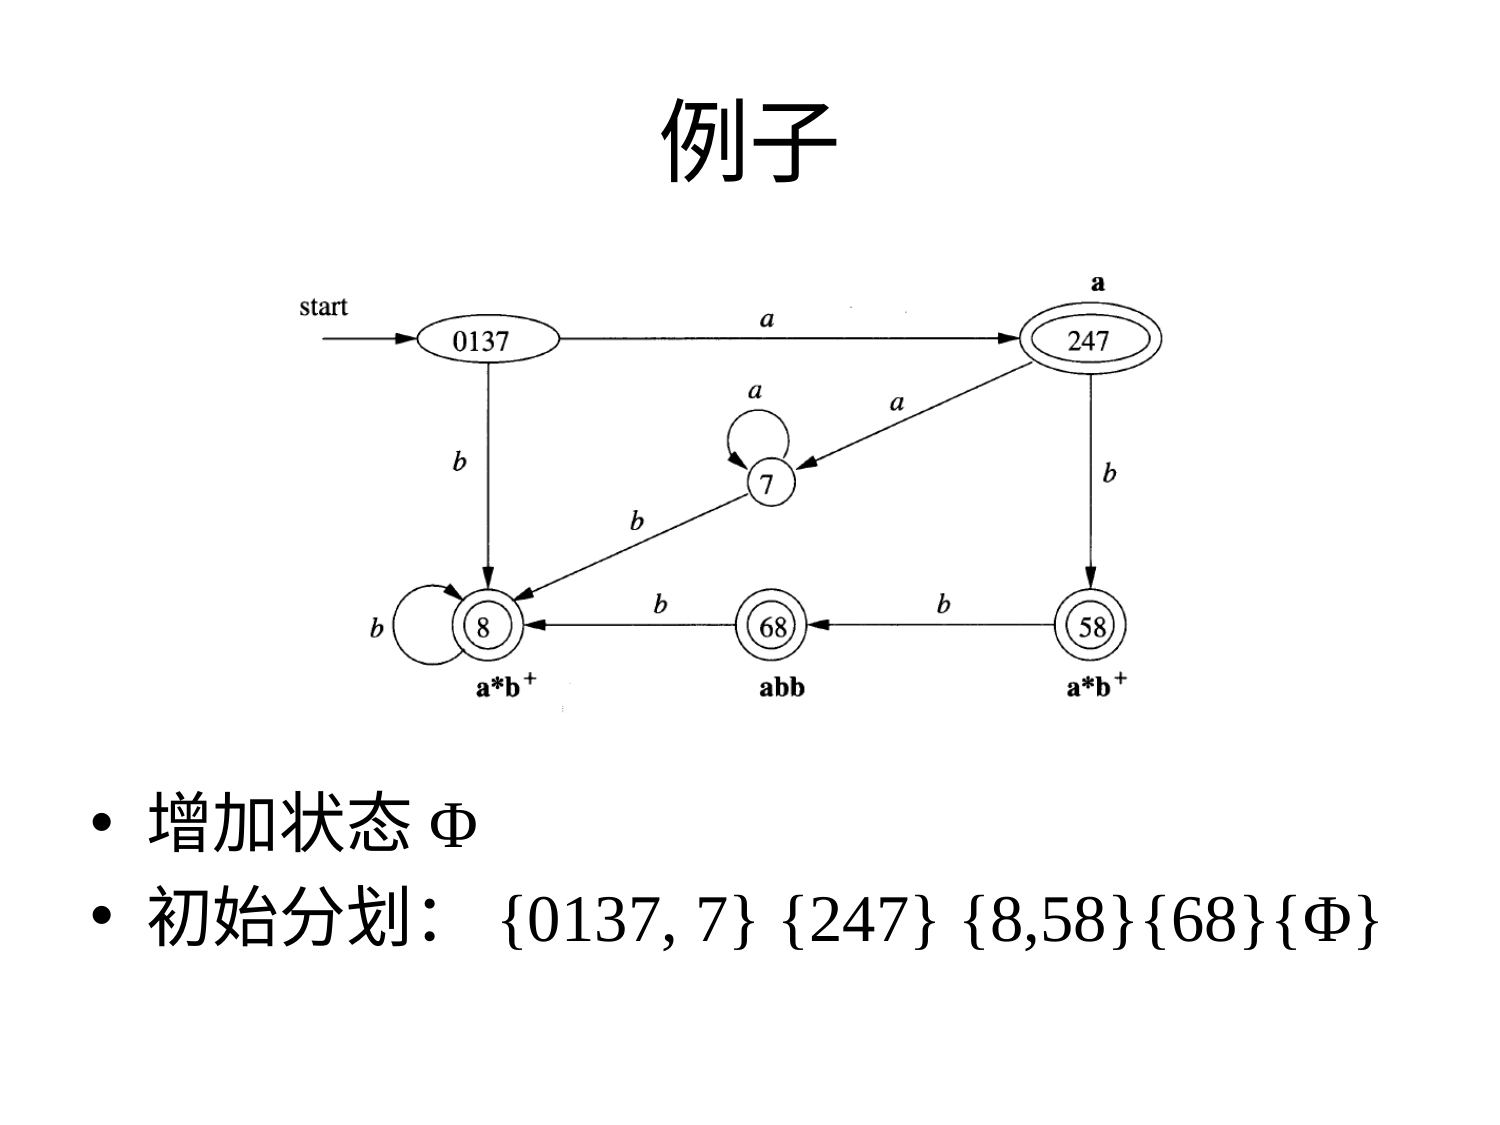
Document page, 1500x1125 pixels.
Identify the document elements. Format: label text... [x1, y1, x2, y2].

list 增加状态Φ 初始分划：{0137, 7} {247} {8,58}{68}{Φ} [75, 773, 1425, 1005]
picture [257, 234, 1216, 726]
title 例子 [75, 45, 1425, 233]
